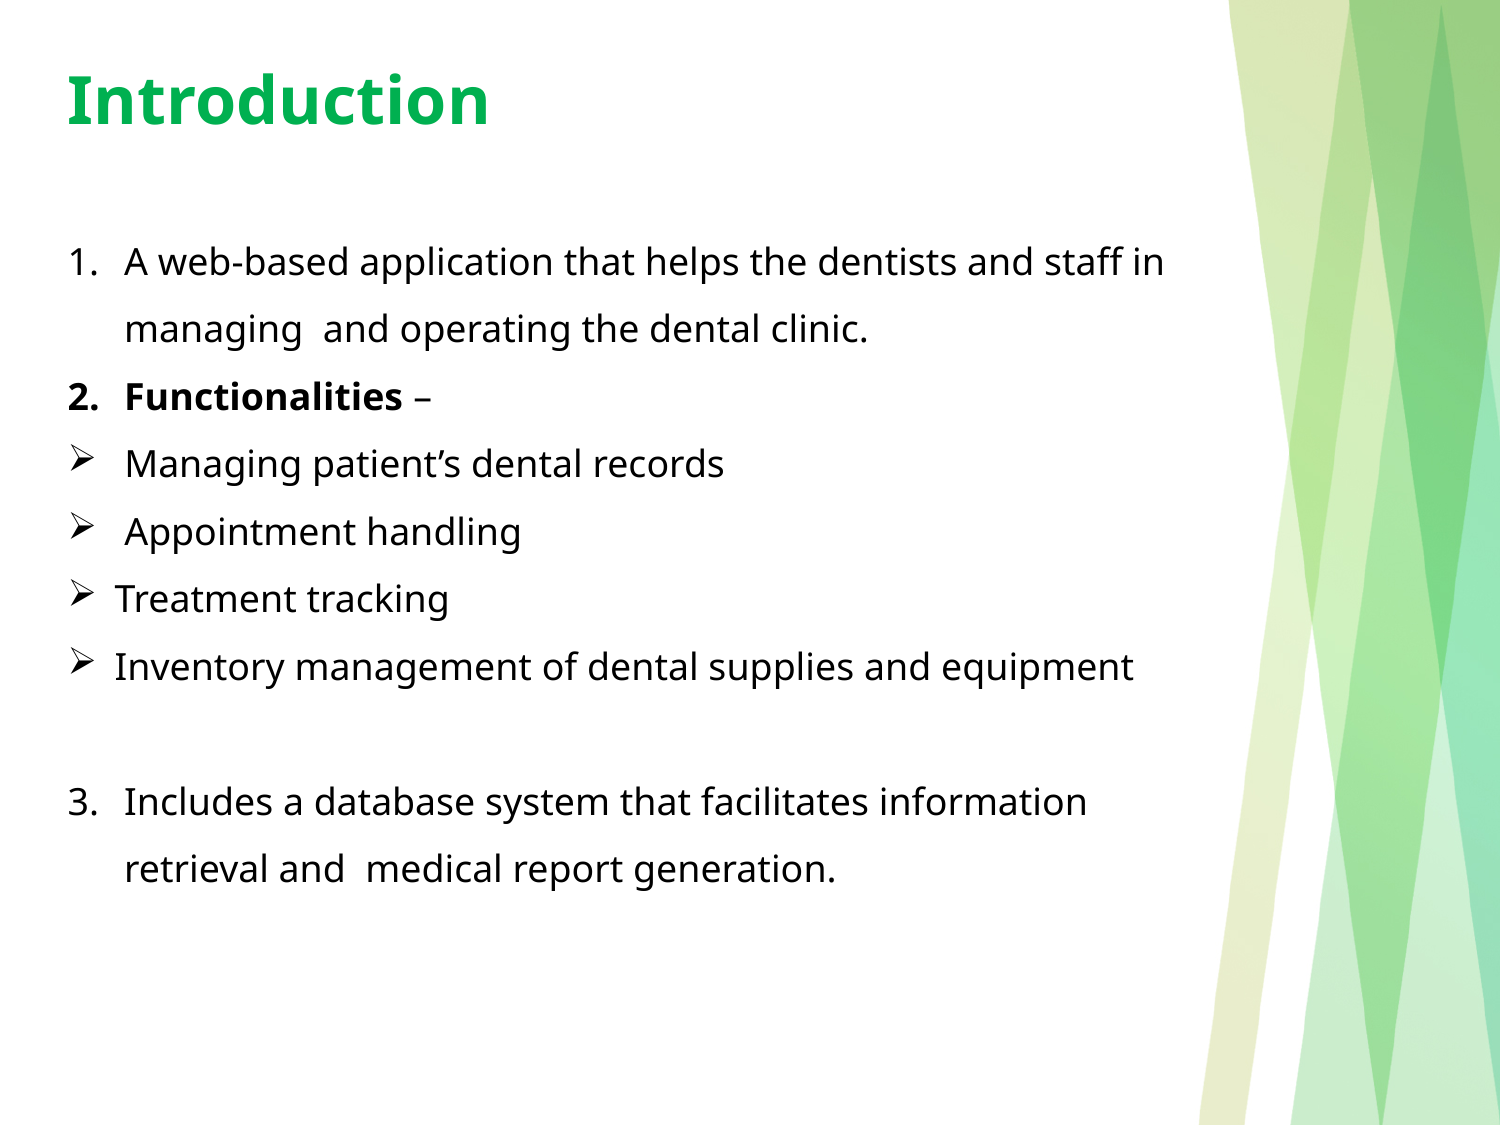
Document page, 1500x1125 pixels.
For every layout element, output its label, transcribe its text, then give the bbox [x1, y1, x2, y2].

picture [0, 0, 1500, 1125]
text_box A web-based application that helps the dentists and staff in managing and operating the dental clinic. Functionalities – Managing patient’s dental records Appointment handling Treatment tracking Inventory management of dental supplies and equipment Includes a database system that facilitates information retrieval and medical report generation. [53, 208, 1199, 1078]
text_box Introduction [53, 50, 963, 145]
